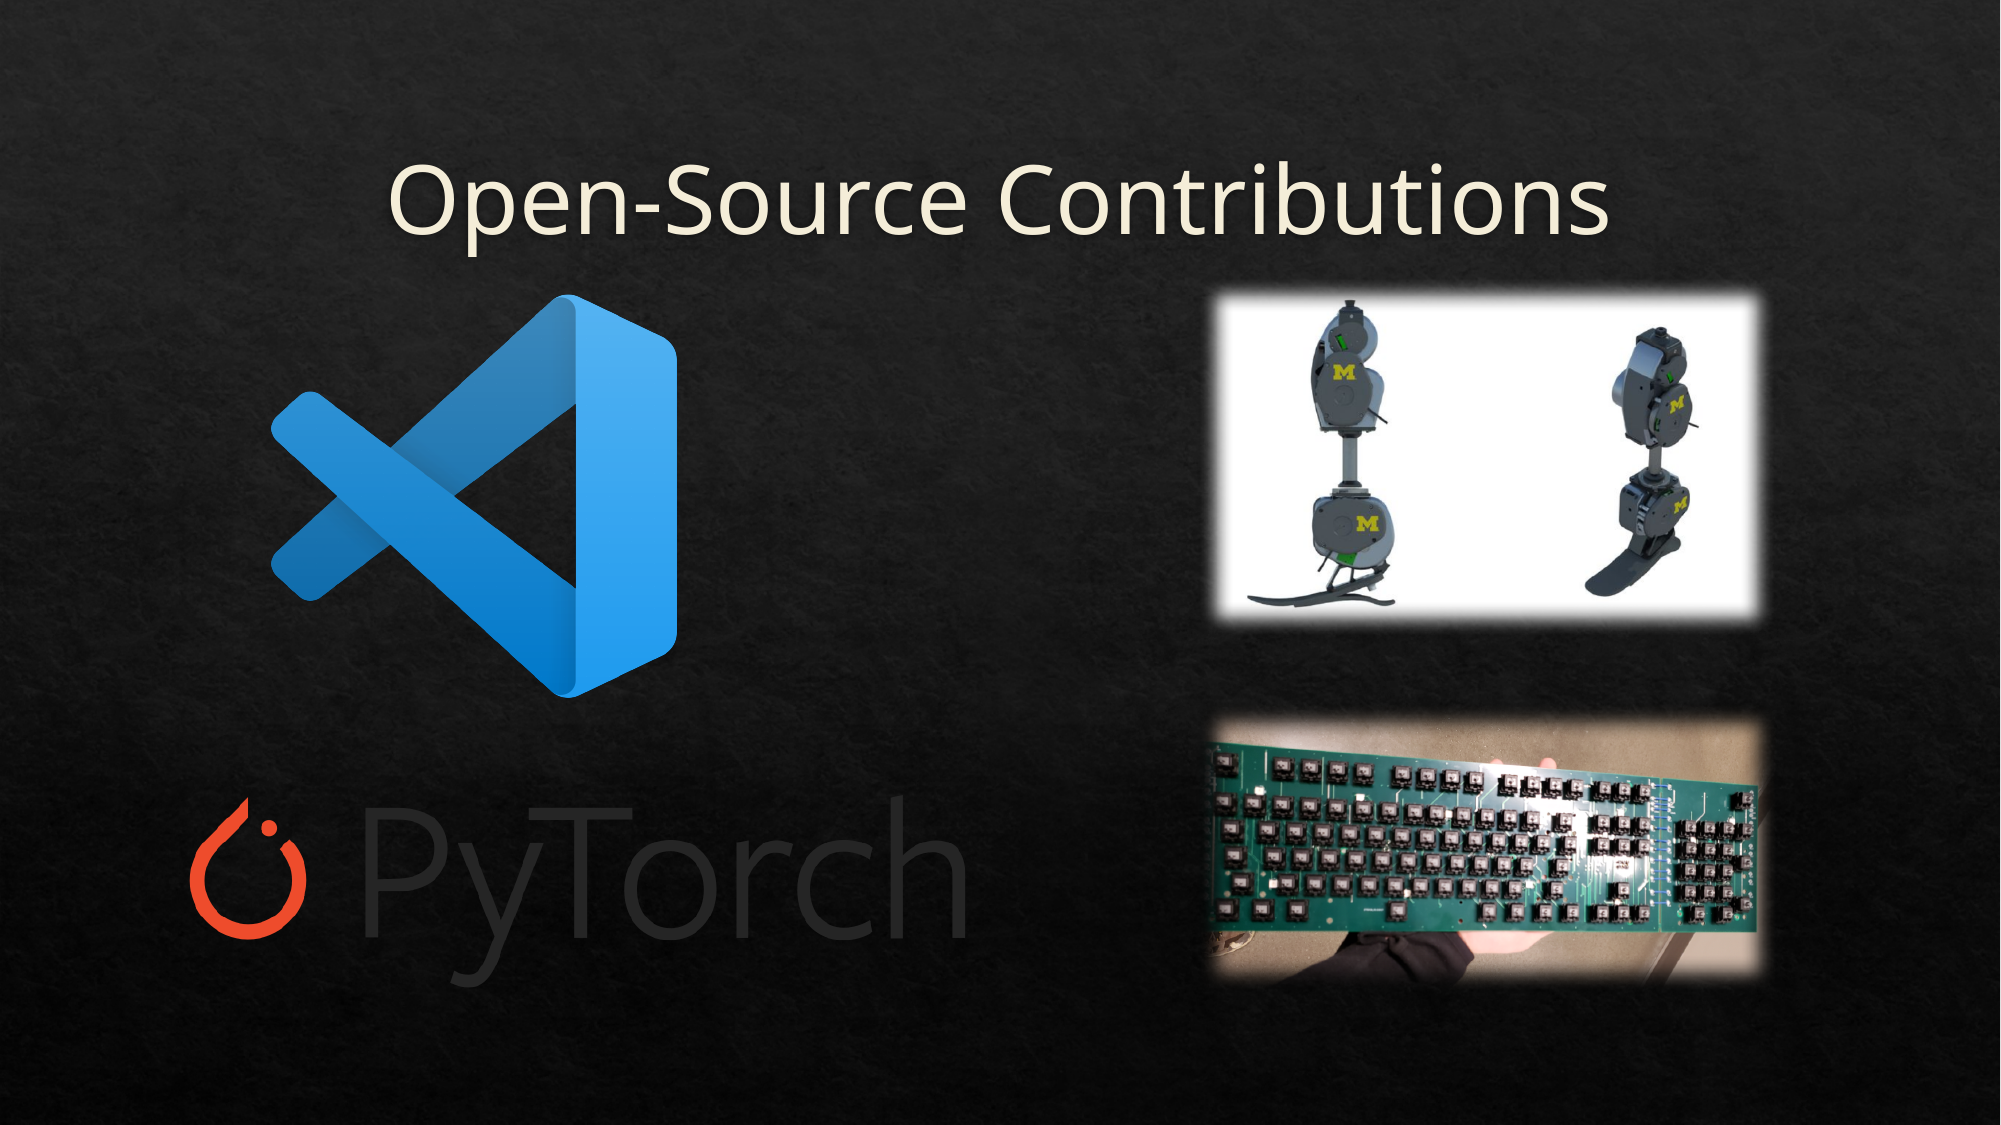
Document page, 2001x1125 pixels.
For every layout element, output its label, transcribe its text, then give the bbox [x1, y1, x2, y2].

picture [270, 292, 677, 699]
picture [1198, 277, 1776, 637]
picture [1199, 704, 1776, 990]
title Open-Source Contributions [149, 99, 1849, 307]
picture [87, 793, 1067, 990]
